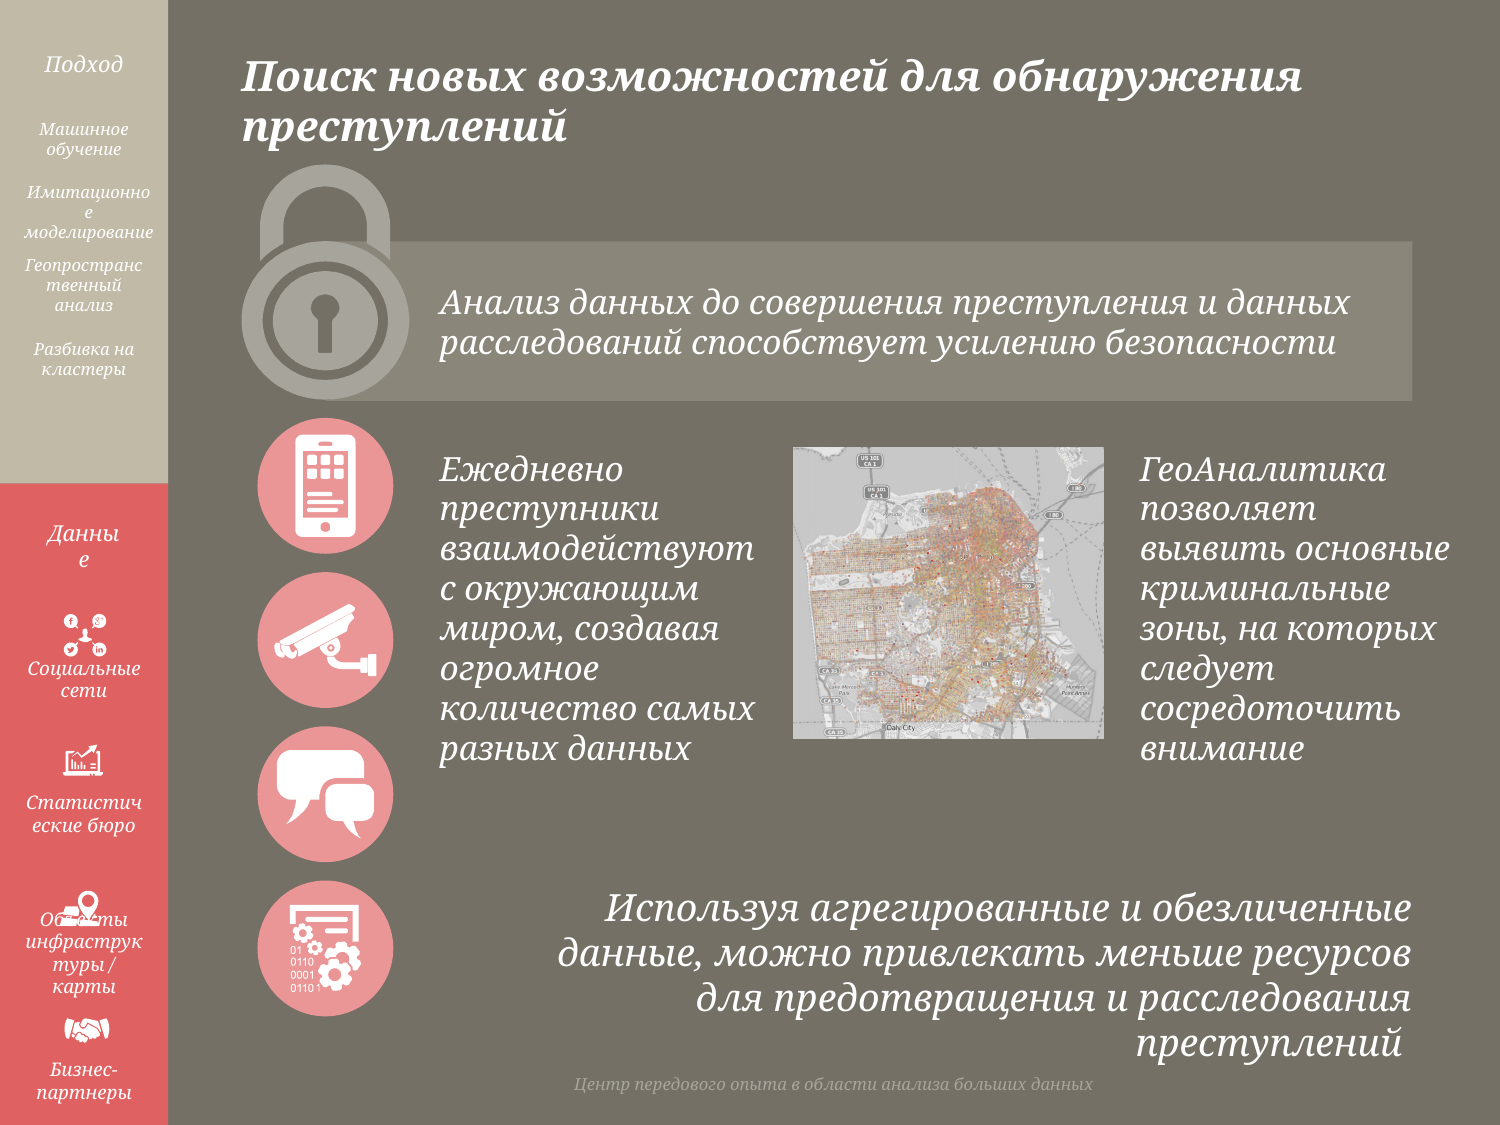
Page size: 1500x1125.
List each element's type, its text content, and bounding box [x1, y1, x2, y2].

picture [793, 447, 1104, 740]
text_box [0, 0, 170, 482]
text_box [0, 482, 170, 1125]
text_box [260, 164, 391, 261]
text_box Анализ данных до совершения преступления и данных расследований способствует усилению безопасности [439, 245, 1390, 398]
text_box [257, 571, 394, 709]
text_box Данные [46, 519, 122, 573]
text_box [23, 1018, 144, 1104]
title Поиск новых возможностей для обнаружения преступлений [241, 50, 1413, 200]
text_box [257, 880, 394, 1017]
text_box Машинное обучение [23, 118, 145, 159]
text_box Ежедневно преступники взаимодействуют с окружающим миром, создавая огромное количество самых разных данных [439, 447, 758, 709]
text_box Геопространственный анализ [23, 255, 145, 316]
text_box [23, 890, 144, 999]
text_box Разбивка на кластеры [23, 338, 145, 379]
text_box [241, 241, 410, 400]
text_box [324, 241, 1413, 401]
text_box ГеоАналитика позволяет выявить основные криминальные зоны, на которых следует сосредоточить внимание [1139, 447, 1453, 800]
text_box Имитационное моделирование [23, 181, 155, 242]
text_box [257, 417, 394, 554]
text_box Подход [13, 50, 155, 77]
text_box Используя агрегированные и обезличенные данные, можно привлекать меньше ресурсов для предотвращения и расследования преступлений [512, 883, 1413, 1030]
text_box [257, 726, 394, 863]
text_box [24, 613, 144, 702]
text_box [24, 744, 144, 837]
